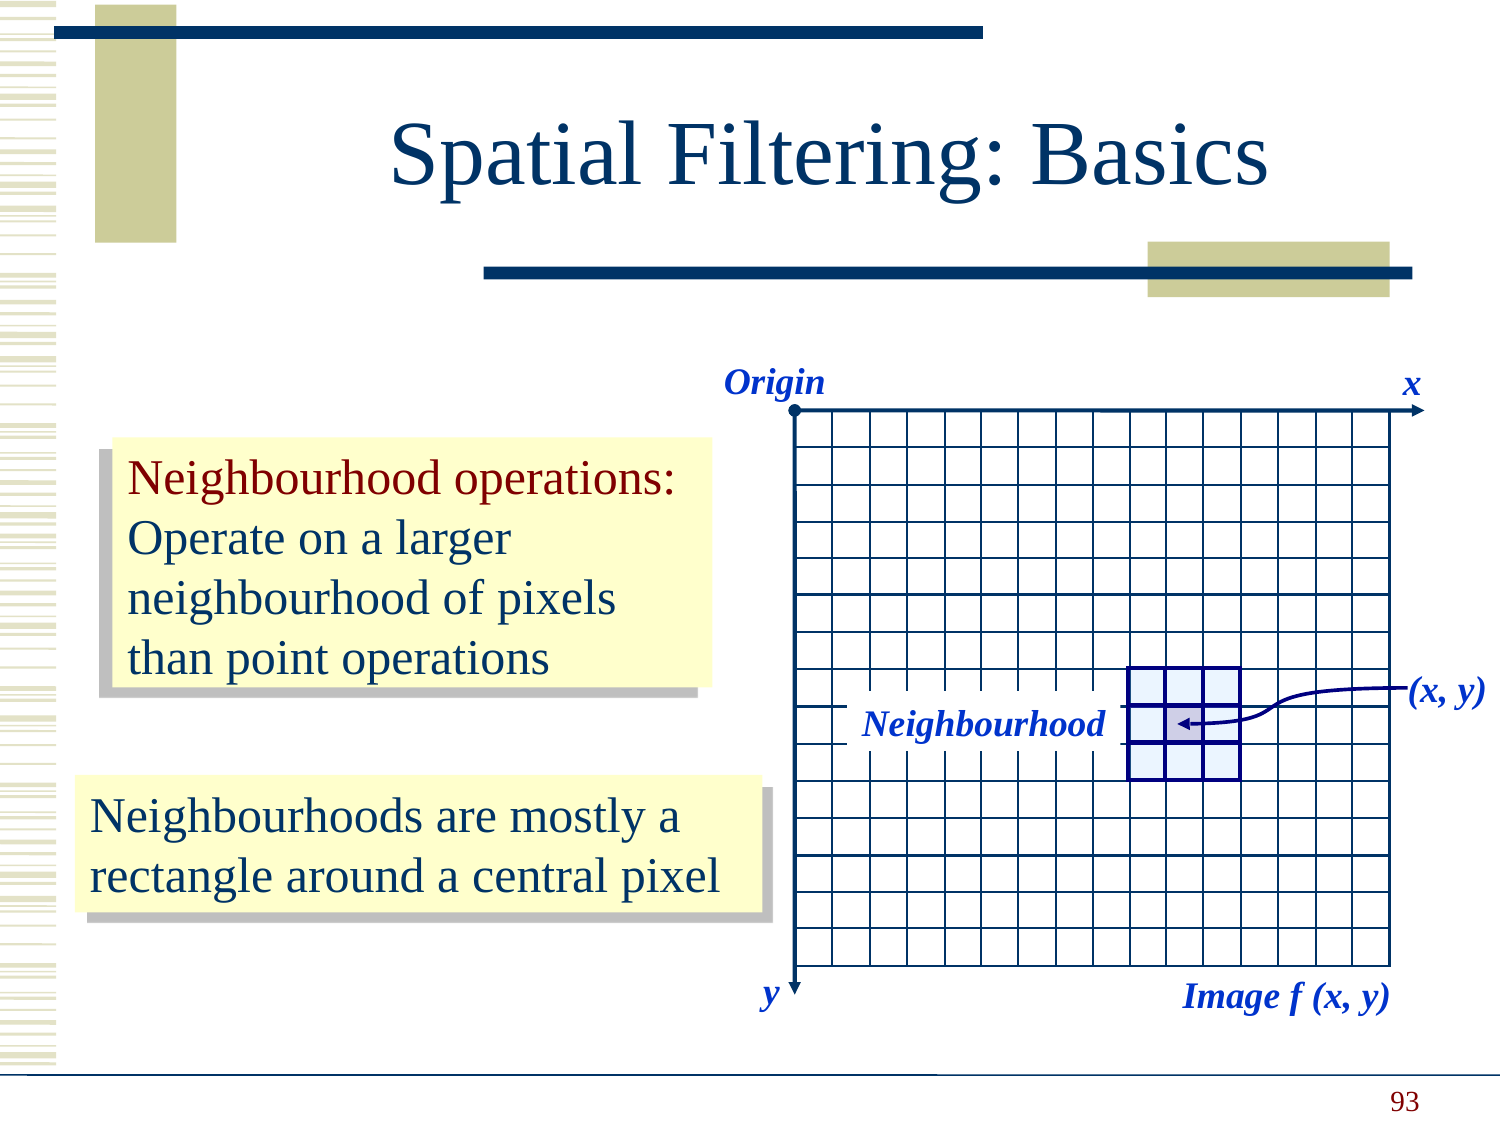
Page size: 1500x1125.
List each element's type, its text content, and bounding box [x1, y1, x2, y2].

text_box Neighbourhood operations: Operate on a larger neighbourhood of pixels than point operations [112, 437, 703, 688]
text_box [708, 349, 1488, 1025]
title Spatial Filtering: Basics [224, 62, 1436, 251]
text_box Neighbourhoods are mostly a rectangle around a central pixel [74, 774, 703, 913]
text_box 93 [1074, 1049, 1435, 1125]
